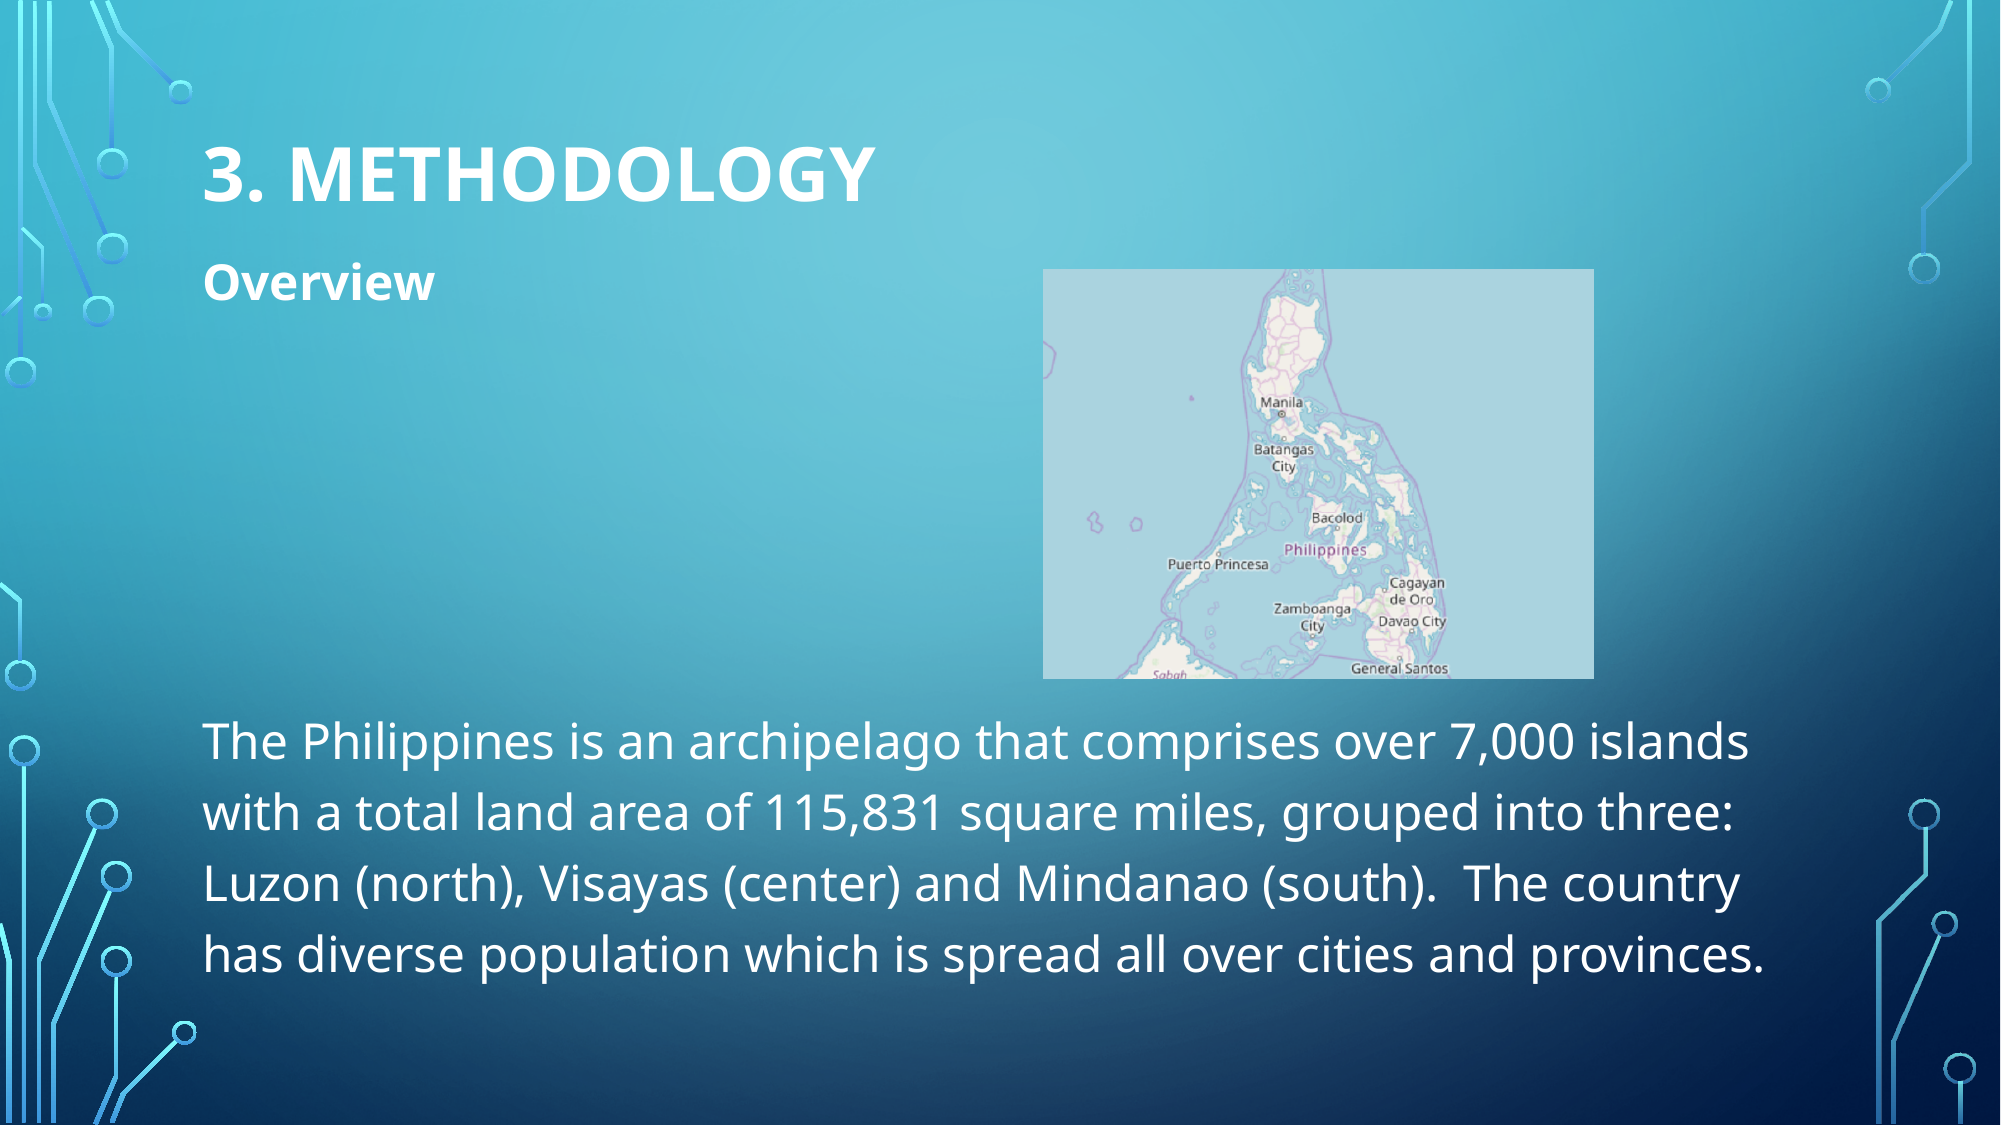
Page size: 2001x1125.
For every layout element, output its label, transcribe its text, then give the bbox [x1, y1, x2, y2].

picture [1043, 268, 1595, 679]
list Overview The Philippines is an archipelago that comprises over 7,000 islands with a total land area of 115,831 square miles, grouped into three: Luzon (north), Visayas (center) and Mindanao (south). The country has diverse population which is spread all over cities and provinces. [187, 231, 1813, 1064]
title 3. Methodology [187, 101, 1813, 231]
